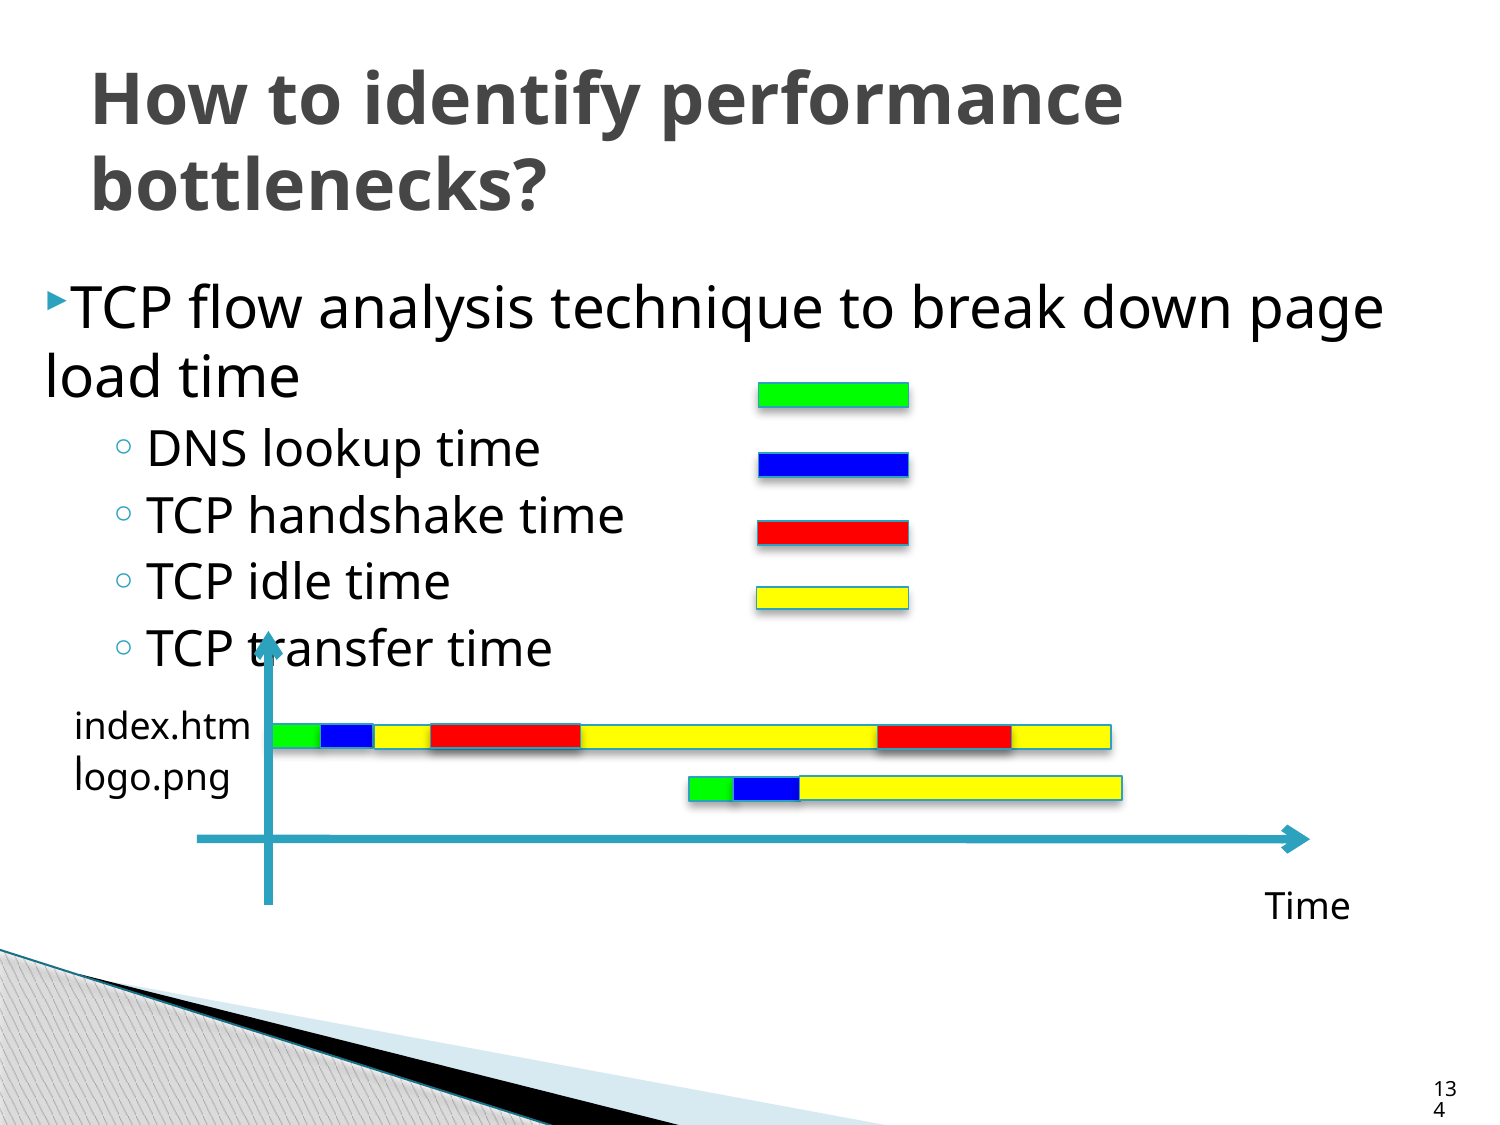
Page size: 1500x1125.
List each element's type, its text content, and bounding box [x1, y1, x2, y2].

text_box [756, 586, 909, 610]
text_box [877, 724, 1012, 750]
text_box [320, 723, 374, 749]
text_box [688, 776, 732, 802]
text_box [1012, 724, 1112, 750]
text_box logo.png [58, 745, 264, 806]
title How to identify performance bottlenecks? [75, 45, 1425, 233]
text_box [374, 724, 430, 750]
text_box [0, 953, 29, 964]
list TCP flow analysis technique to break down page load time DNS lookup time TCP handshake time TCP idle time TCP transfer time [29, 262, 1500, 1005]
text_box [758, 382, 909, 408]
text_box [799, 775, 1123, 801]
text_box [732, 776, 799, 802]
text_box [758, 452, 909, 478]
text_box [581, 724, 877, 750]
text_box Time [1249, 874, 1371, 935]
slide_number 134 [1418, 1051, 1479, 1112]
text_box index.html [58, 694, 264, 745]
text_box [430, 723, 581, 749]
text_box [757, 520, 909, 546]
text_box [160, 1005, 542, 1125]
text_box [273, 723, 320, 749]
